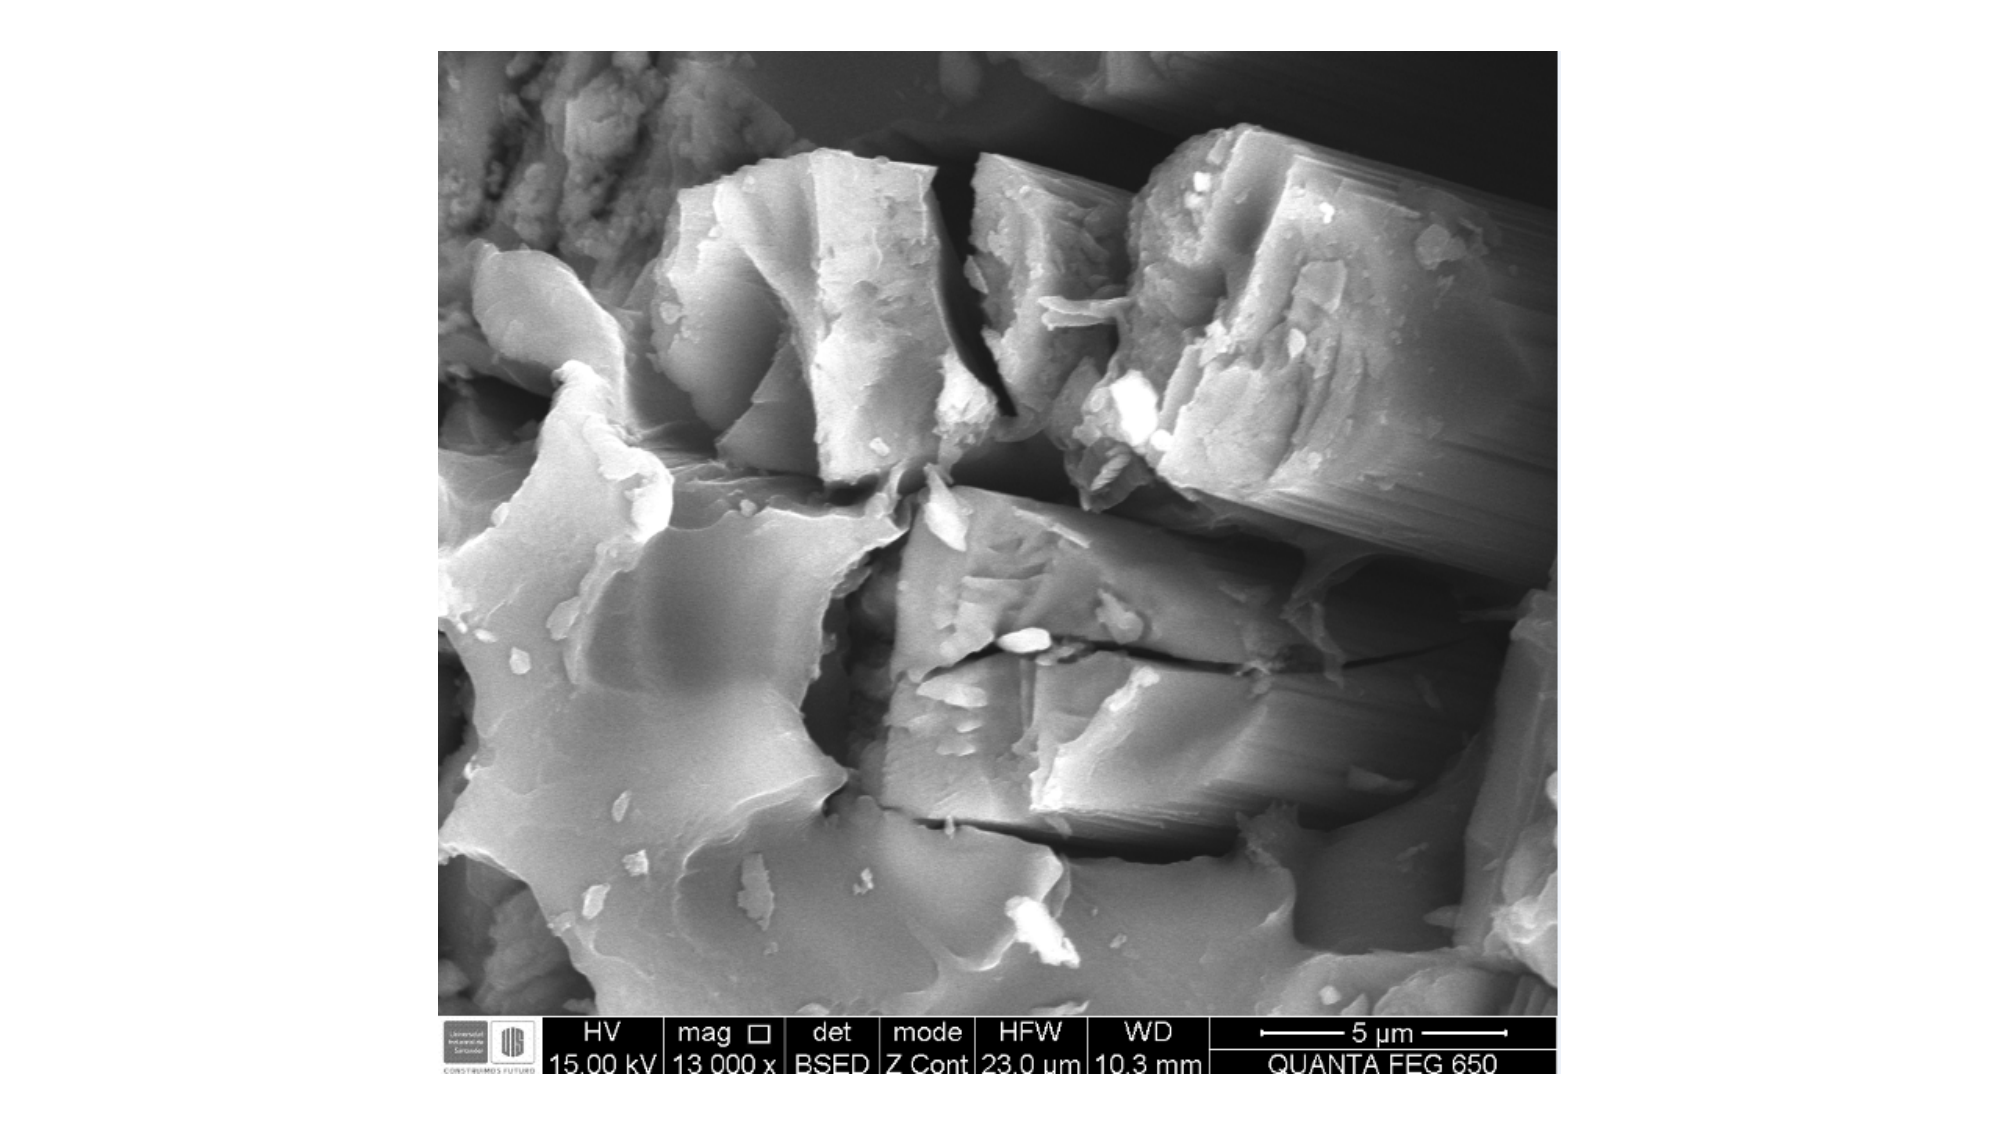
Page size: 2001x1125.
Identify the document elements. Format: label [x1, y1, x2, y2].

picture [438, 51, 1561, 1074]
